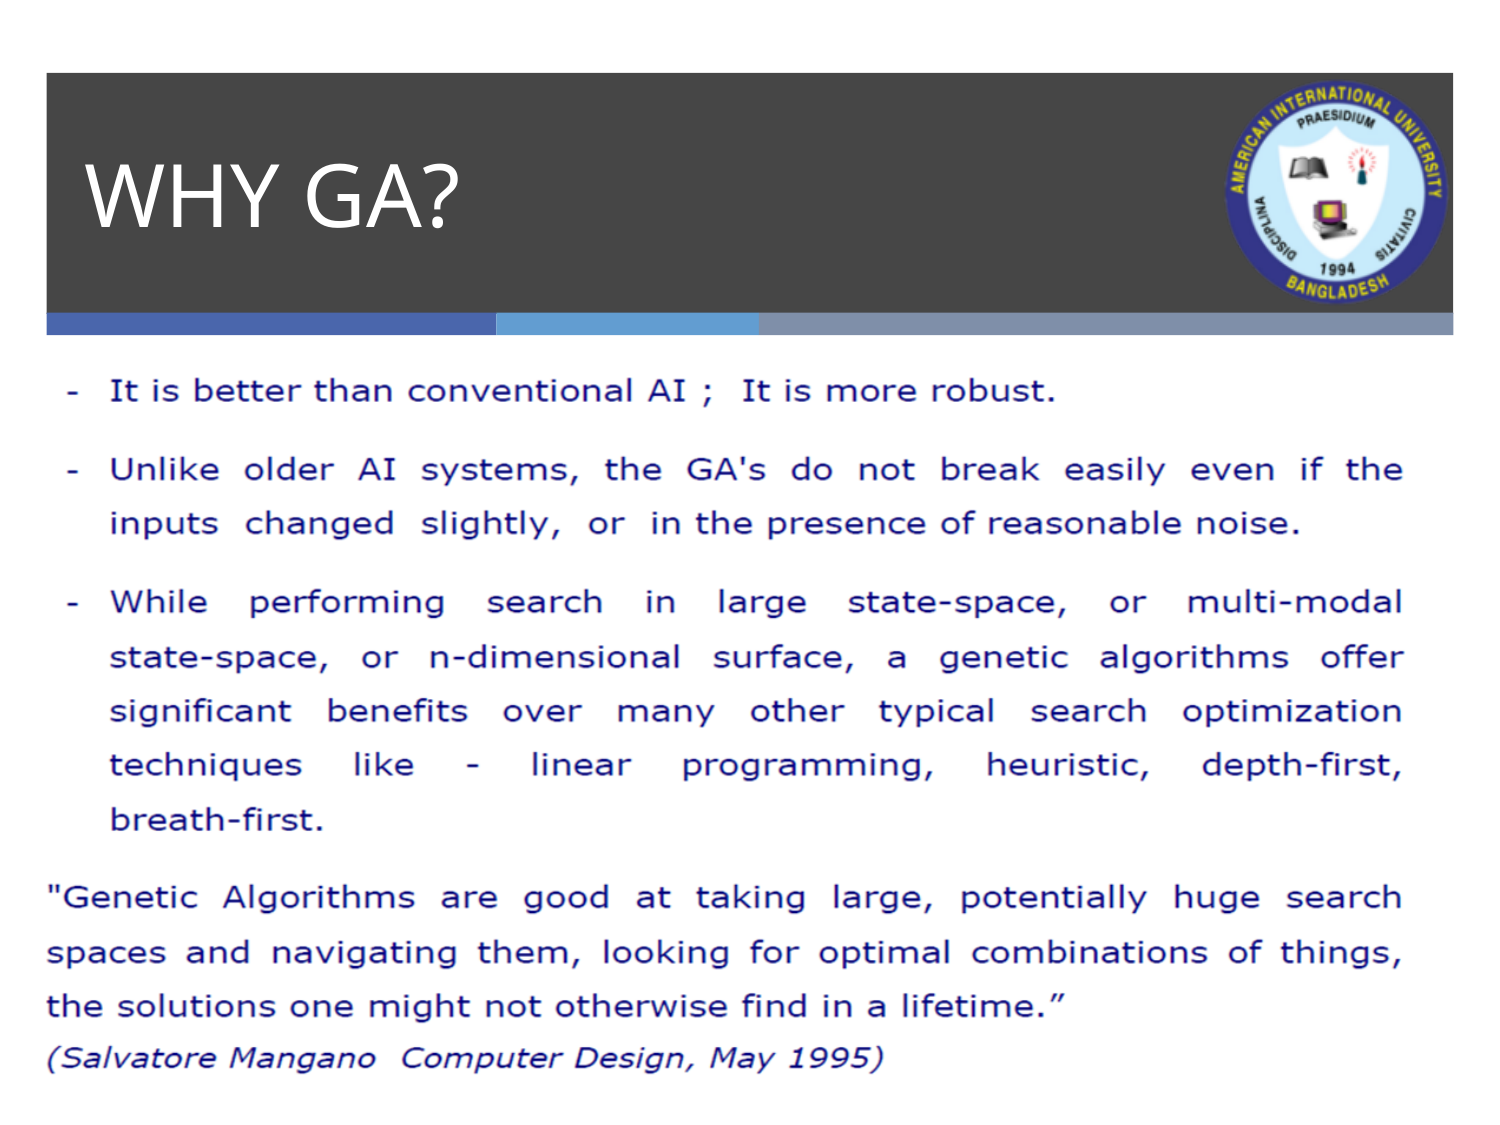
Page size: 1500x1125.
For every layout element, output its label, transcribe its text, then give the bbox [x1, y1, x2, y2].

picture [1220, 75, 1454, 310]
picture [43, 348, 1461, 1094]
title WHY GA? [69, 73, 1351, 253]
